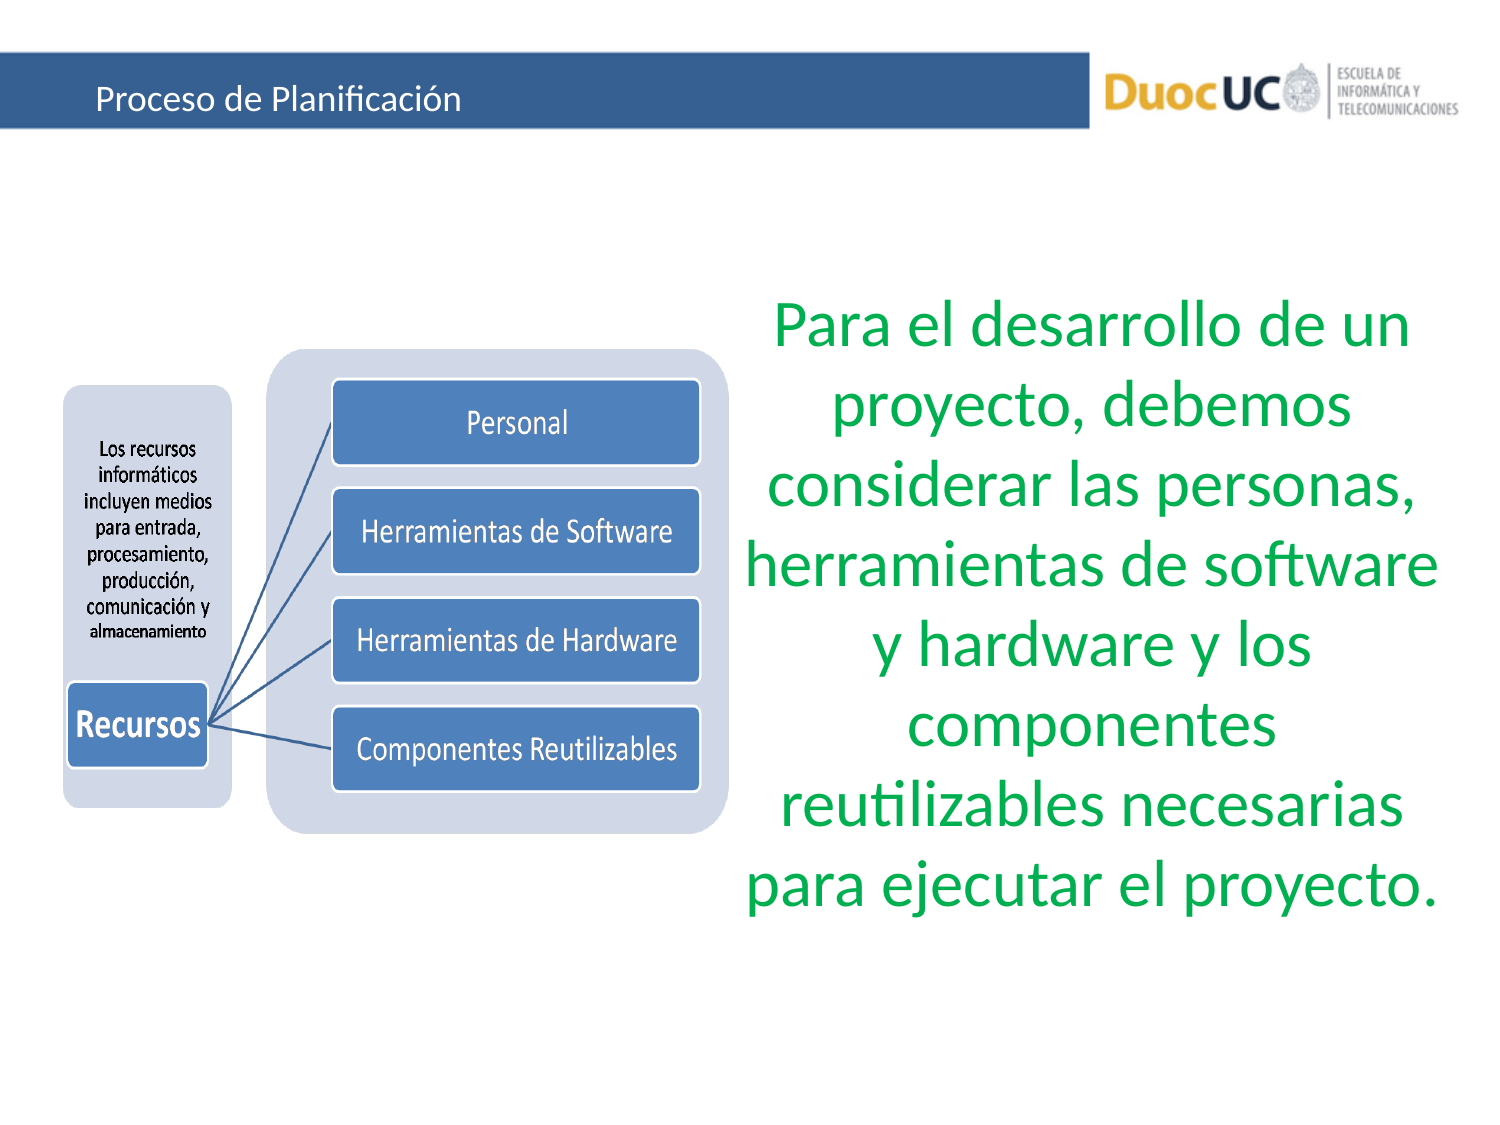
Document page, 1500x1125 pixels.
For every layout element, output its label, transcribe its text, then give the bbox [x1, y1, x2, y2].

picture [0, 0, 1500, 1125]
text_box Proceso de Planificación [80, 66, 478, 127]
text_box Para el desarrollo de un proyecto, debemos considerar las personas, herramientas de software y hardware y los componentes reutilizables necesarias para ejecutar el proyecto. [726, 272, 1459, 927]
